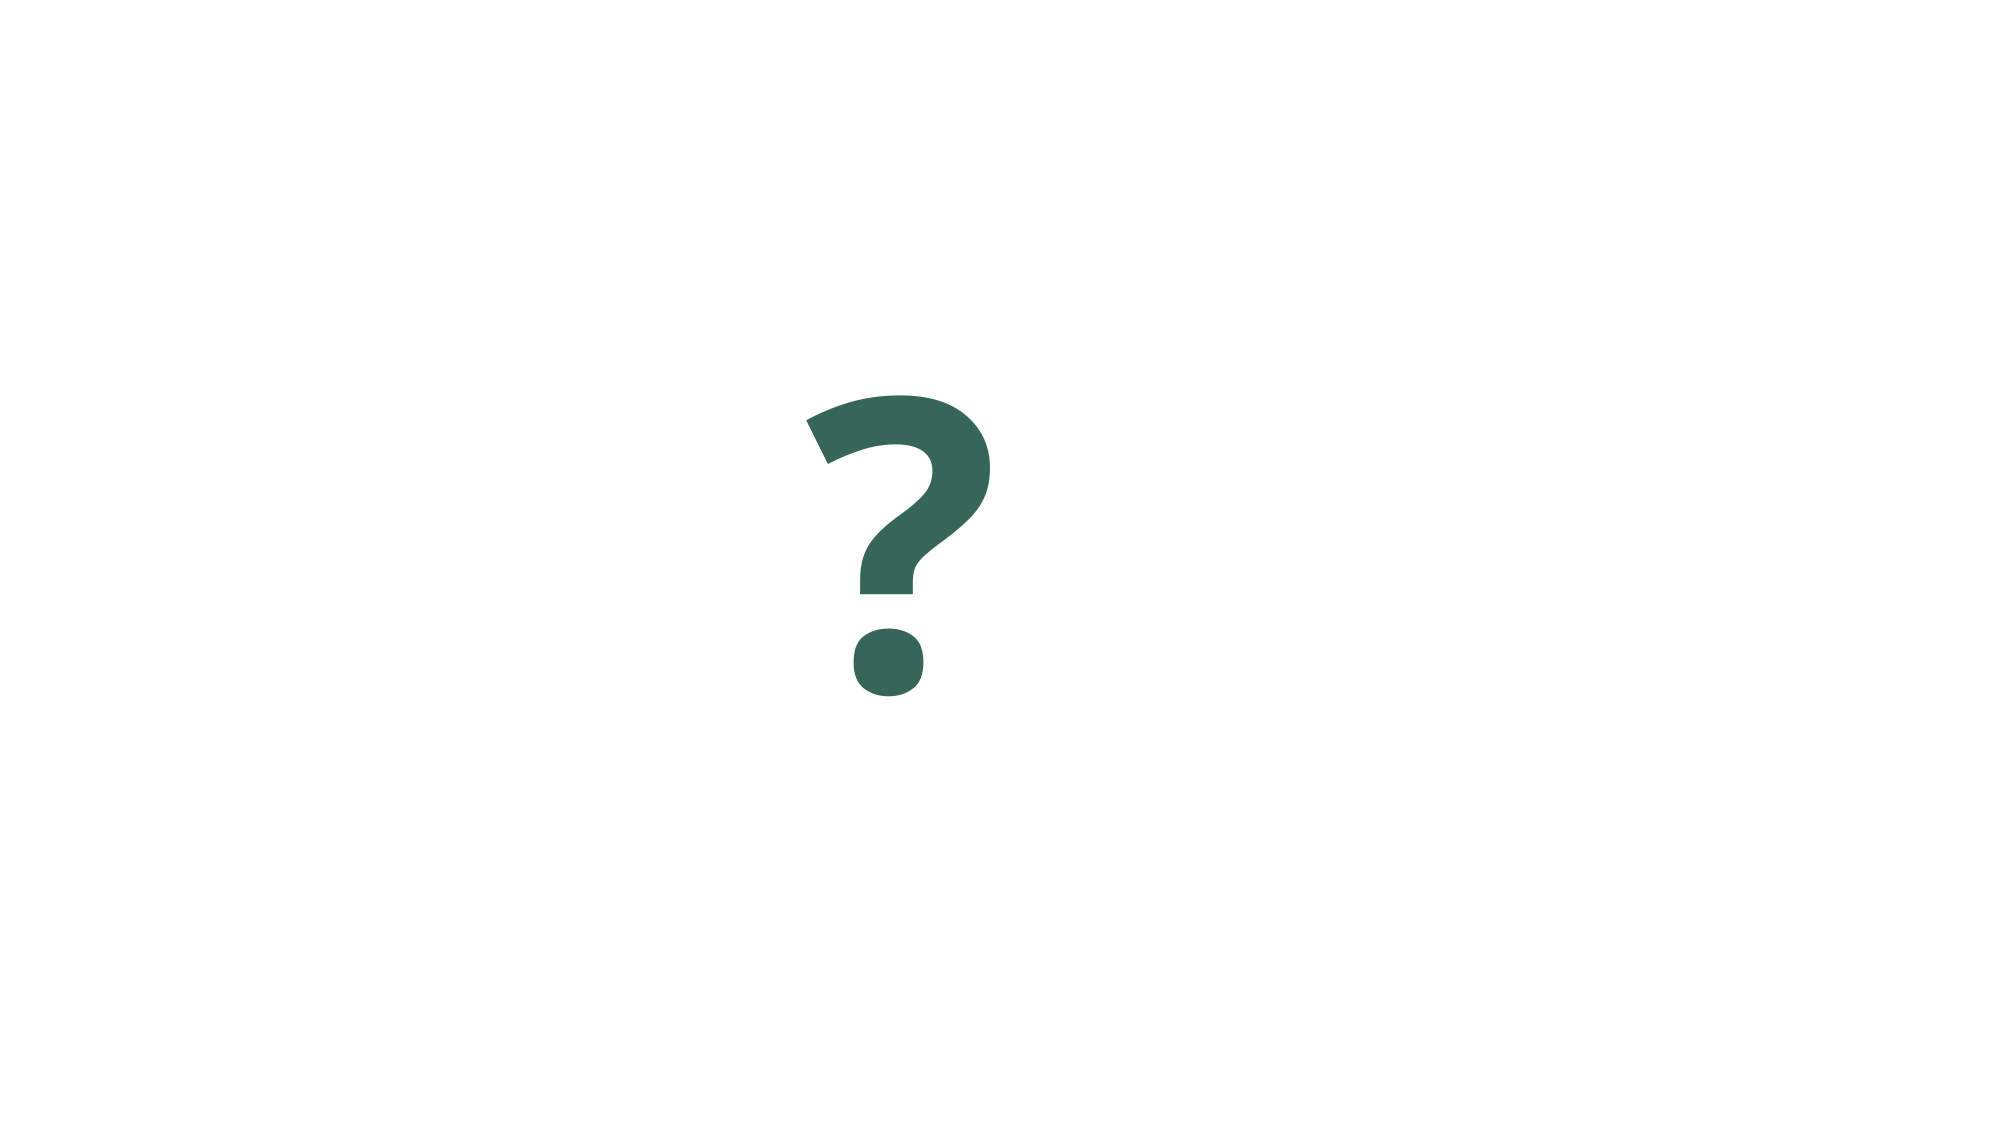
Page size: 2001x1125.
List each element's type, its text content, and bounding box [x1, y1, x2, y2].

text_box ? [790, 275, 1179, 781]
